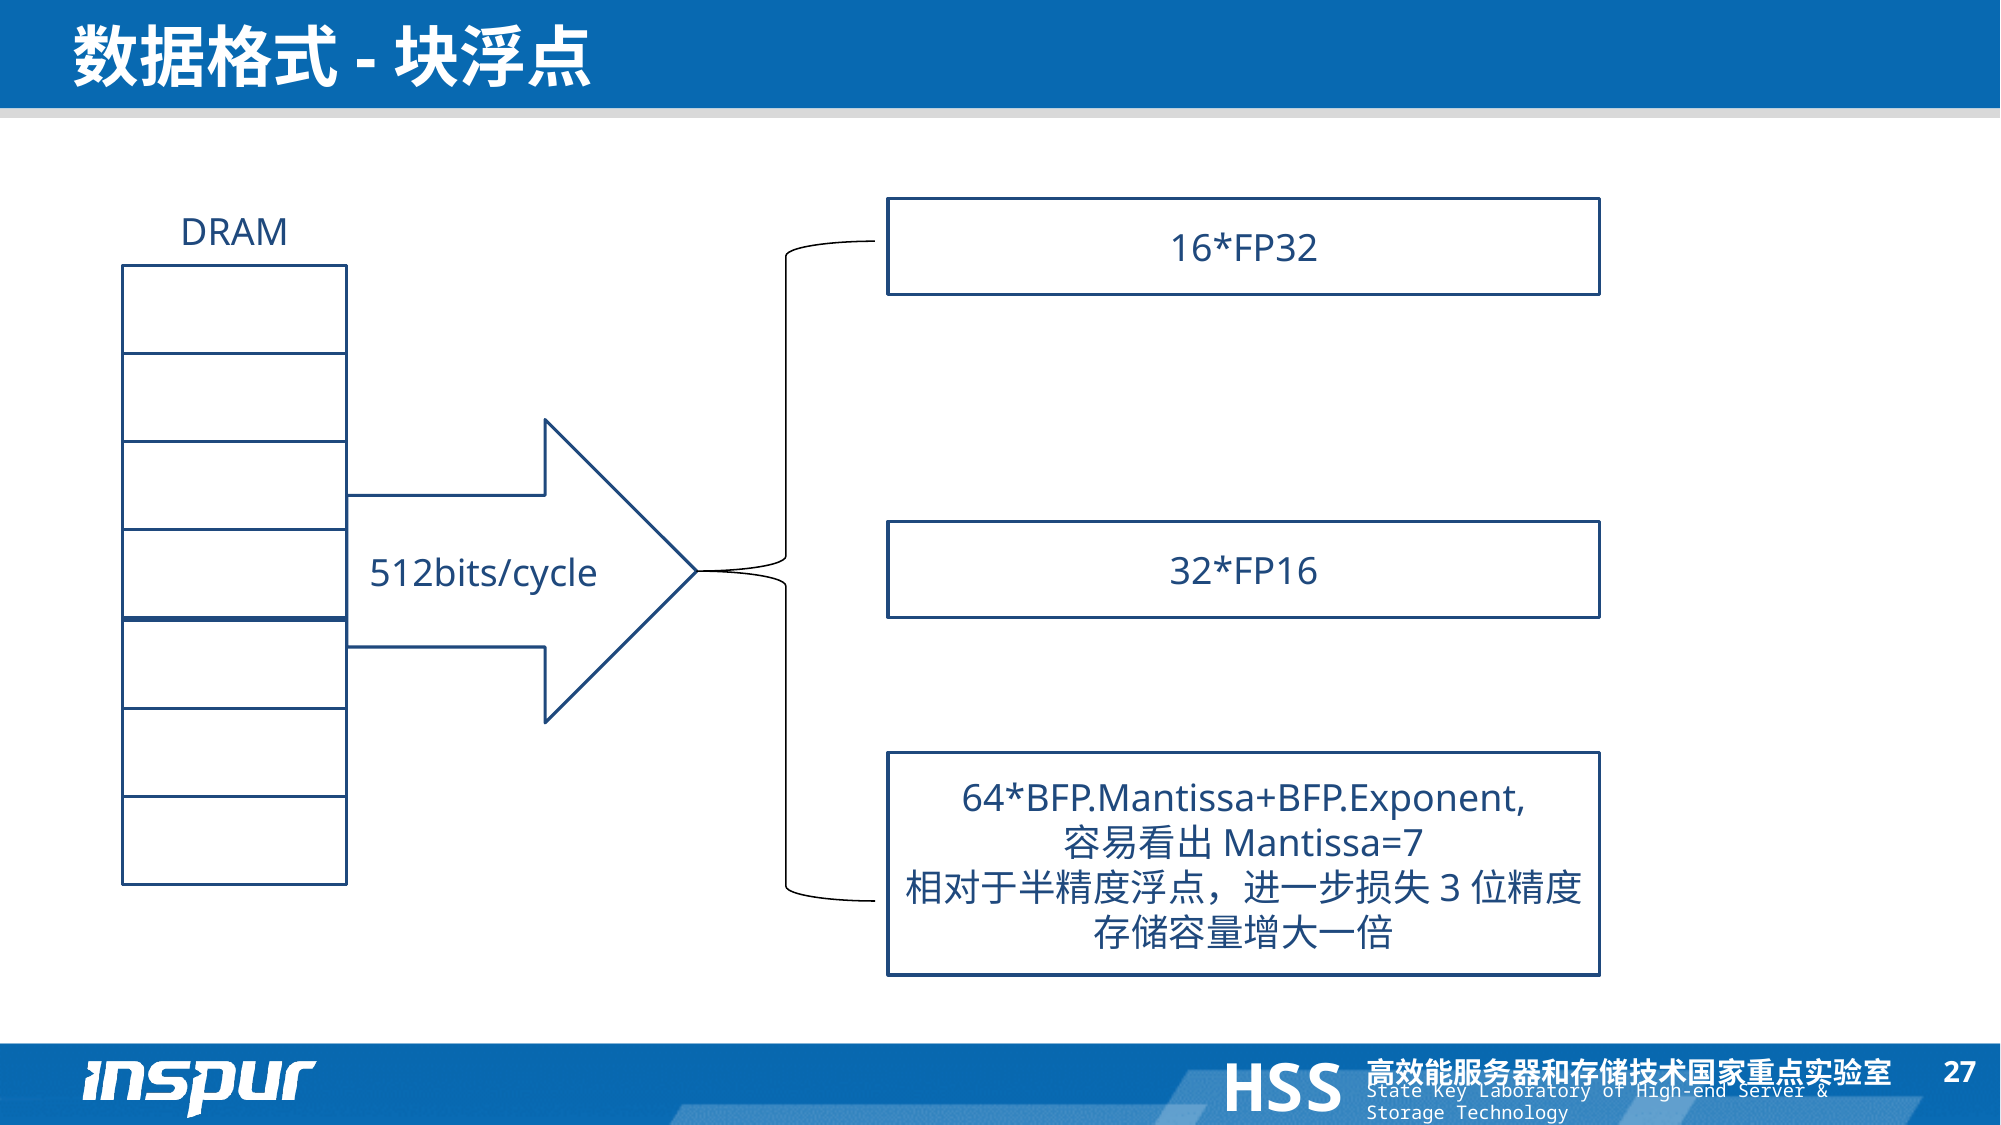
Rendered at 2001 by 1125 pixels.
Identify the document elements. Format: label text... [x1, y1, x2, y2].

text_box 16*FP32 [886, 196, 1602, 297]
text_box [121, 263, 349, 351]
picture [0, 1042, 2001, 1125]
text_box [121, 706, 349, 794]
text_box 32*FP16 [886, 519, 1602, 619]
text_box 64*BFP.Mantissa+BFP.Exponent, 容易看出Mantissa=7 相对于半精度浮点，进一步损失3位精度 存储容量增大一倍 [886, 750, 1602, 977]
text_box [121, 794, 349, 886]
text_box [121, 439, 349, 527]
text_box [121, 527, 349, 618]
text_box 512bits/cycle [349, 417, 699, 725]
text_box [121, 351, 349, 439]
text_box DRAM [165, 200, 304, 261]
text_box [696, 241, 876, 902]
title 数据格式-块浮点 [57, 0, 1948, 109]
text_box [121, 618, 349, 706]
